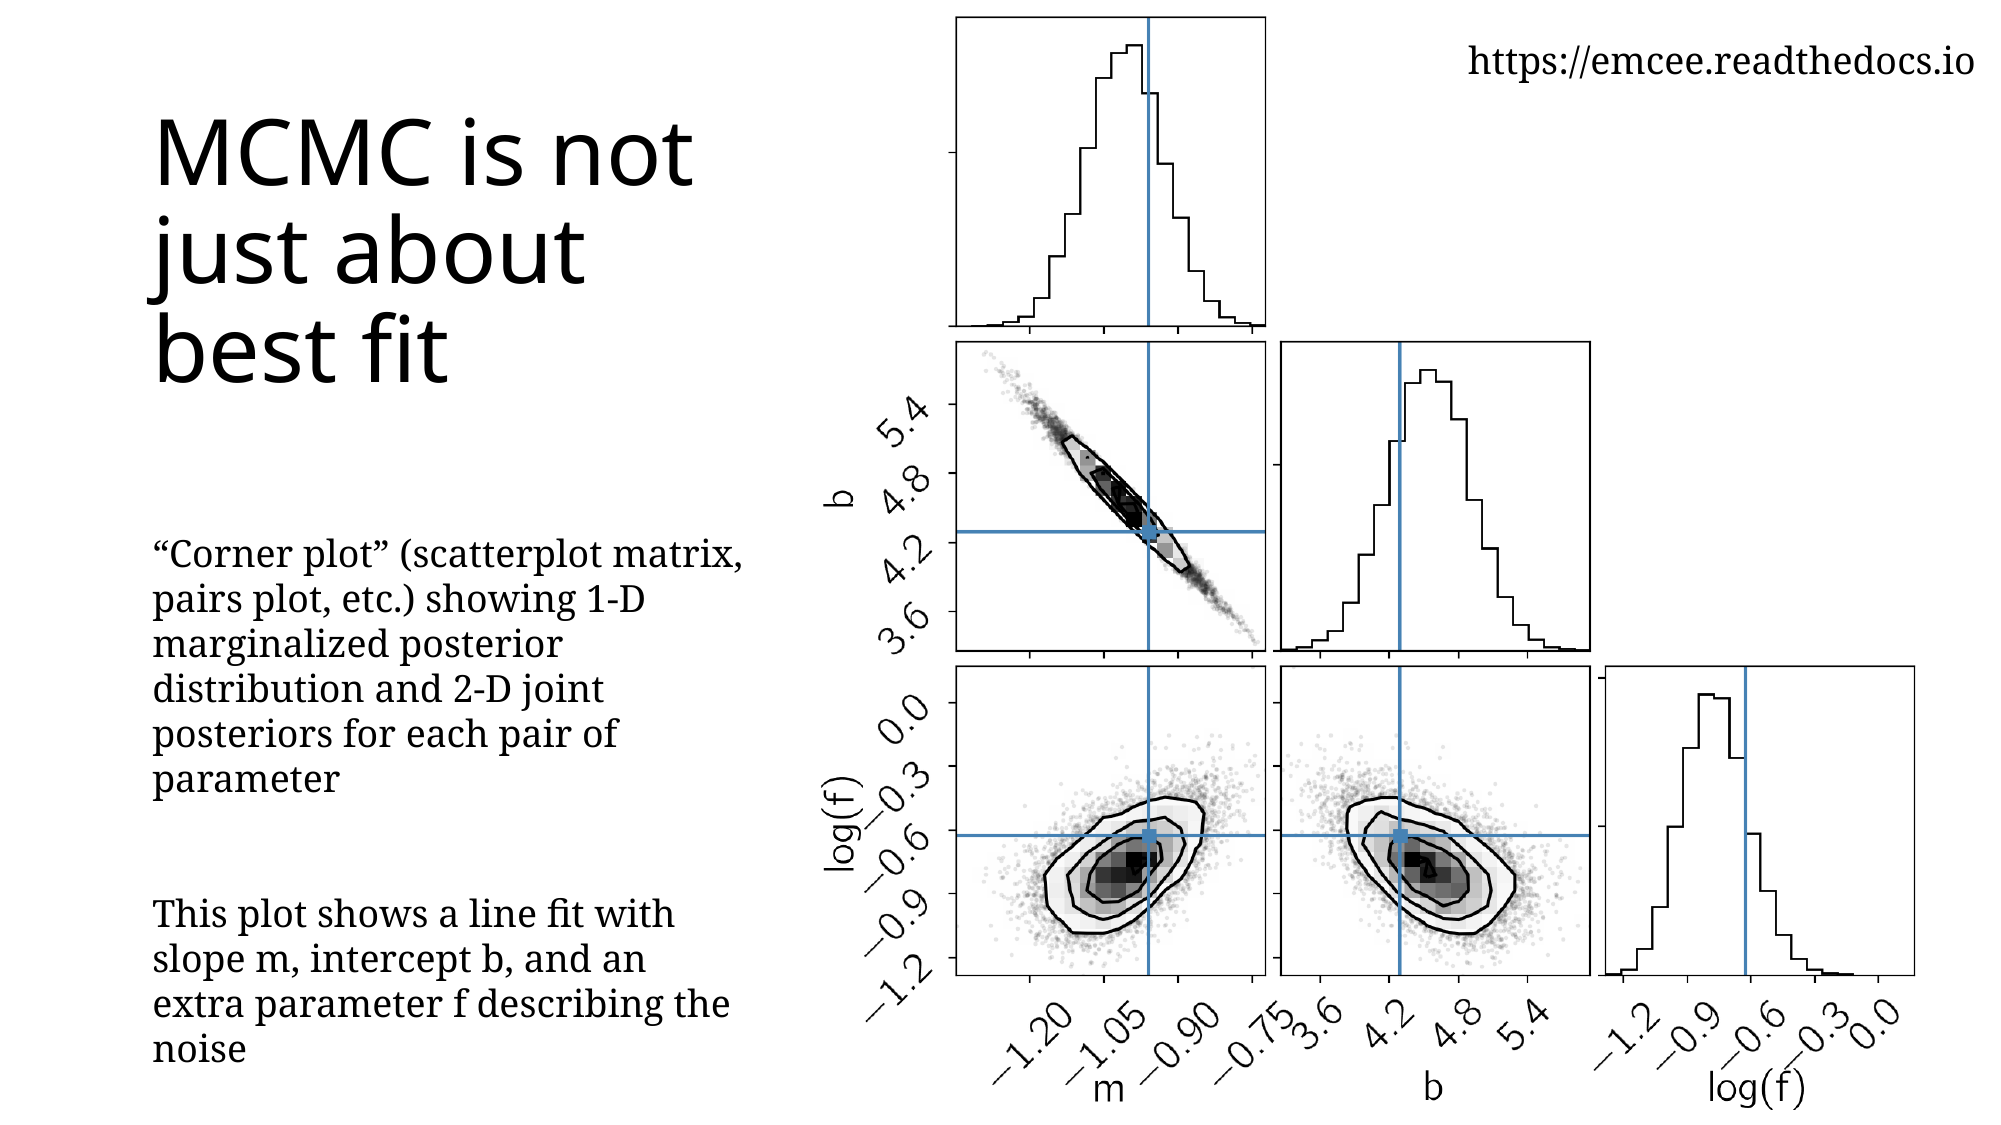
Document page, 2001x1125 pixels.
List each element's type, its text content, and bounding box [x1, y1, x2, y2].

title MCMC is not just about best fit [137, 59, 761, 449]
text_box “Corner plot” (scatterplot matrix, pairs plot, etc.) showing 1-D marginalized posterior distribution and 2-D joint posteriors for each pair of parameter This plot shows a line fit with slope m, intercept b, and an extra parameter f describing the noise [137, 523, 761, 1078]
picture [806, 0, 1932, 1125]
text_box https://emcee.readthedocs.io [1932, 29, 1992, 90]
